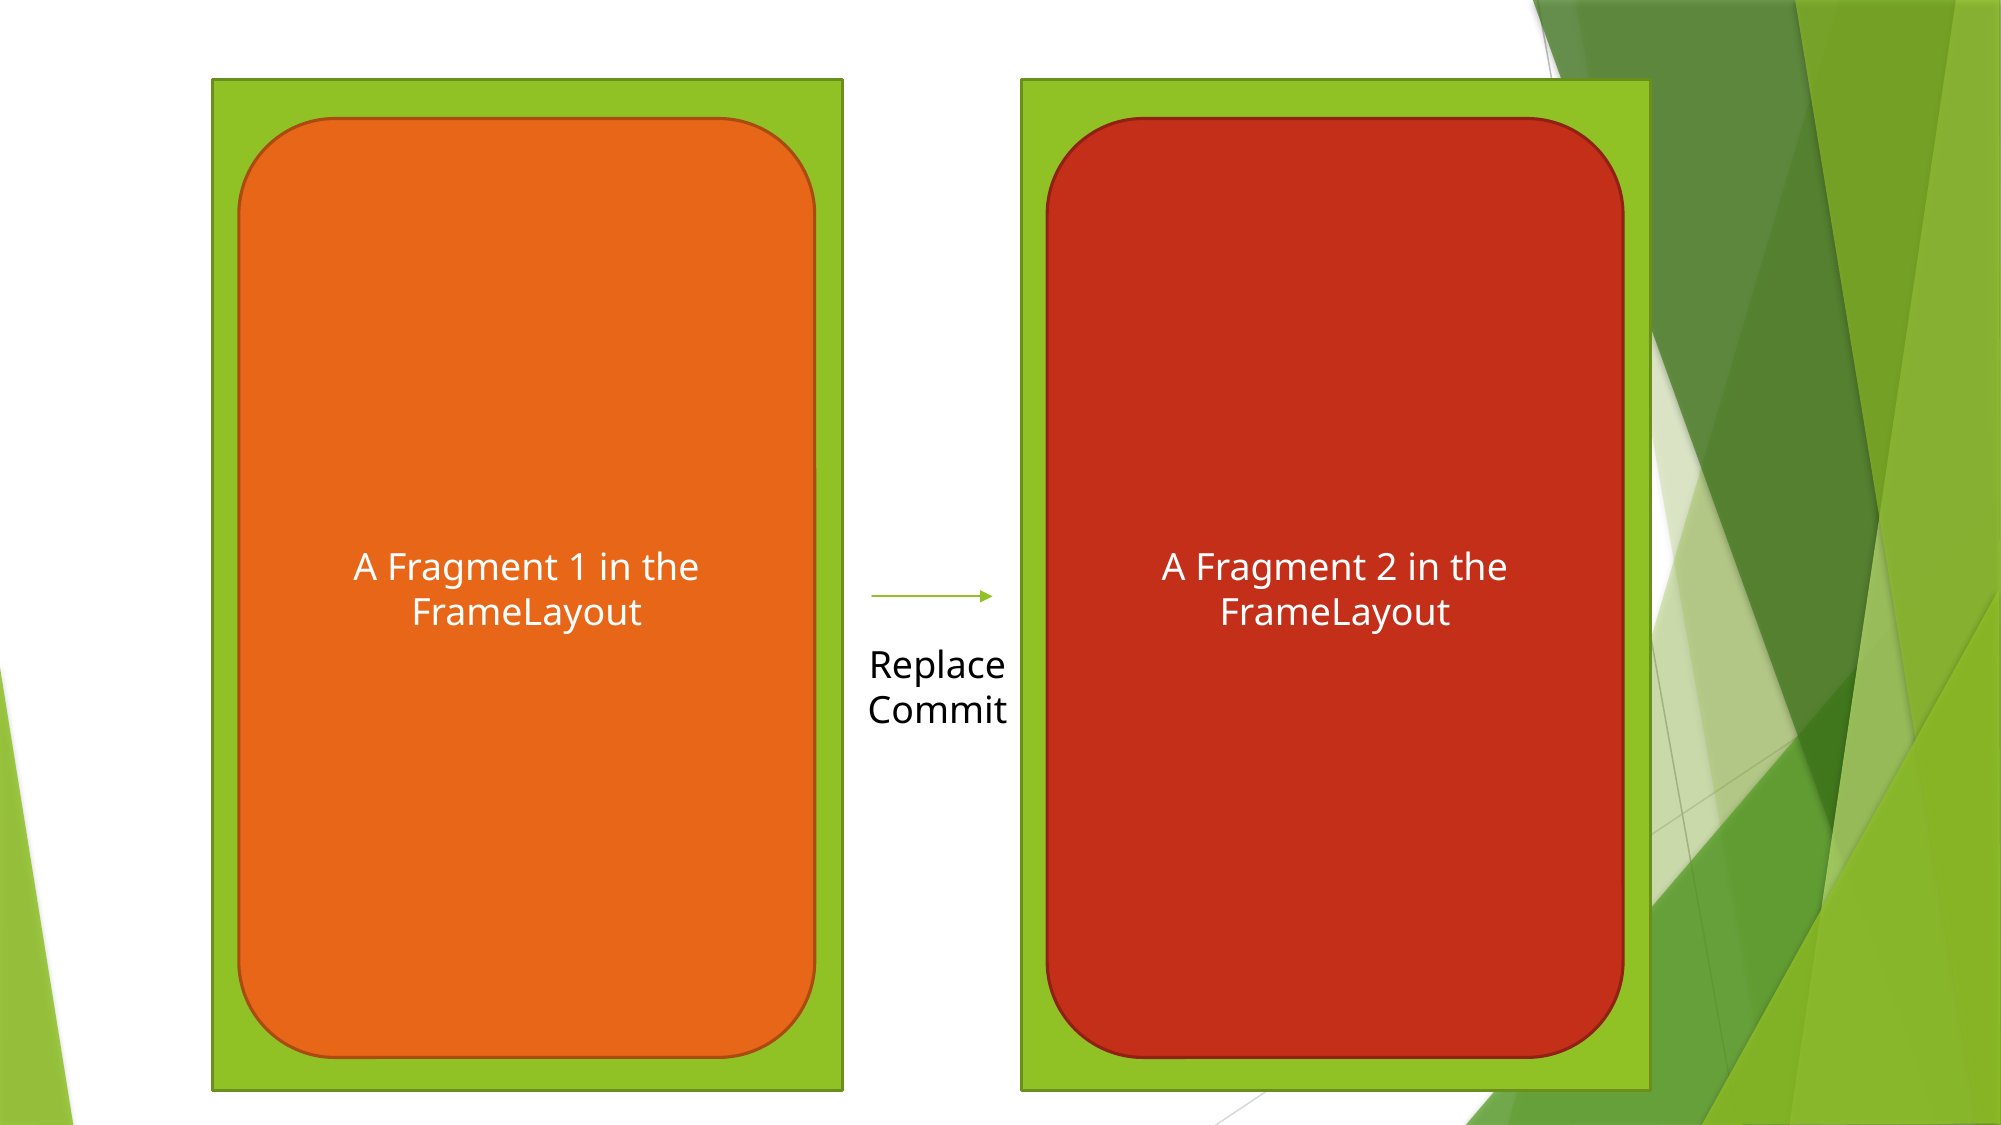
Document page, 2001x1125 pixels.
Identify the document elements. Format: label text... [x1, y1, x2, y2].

text_box Replace Commit [849, 633, 1025, 738]
text_box [1020, 78, 1652, 1092]
text_box [211, 78, 844, 1092]
text_box A Fragment 1 in the FrameLayout [237, 116, 817, 1060]
text_box A Fragment 2 in the FrameLayout [1045, 116, 1625, 1060]
